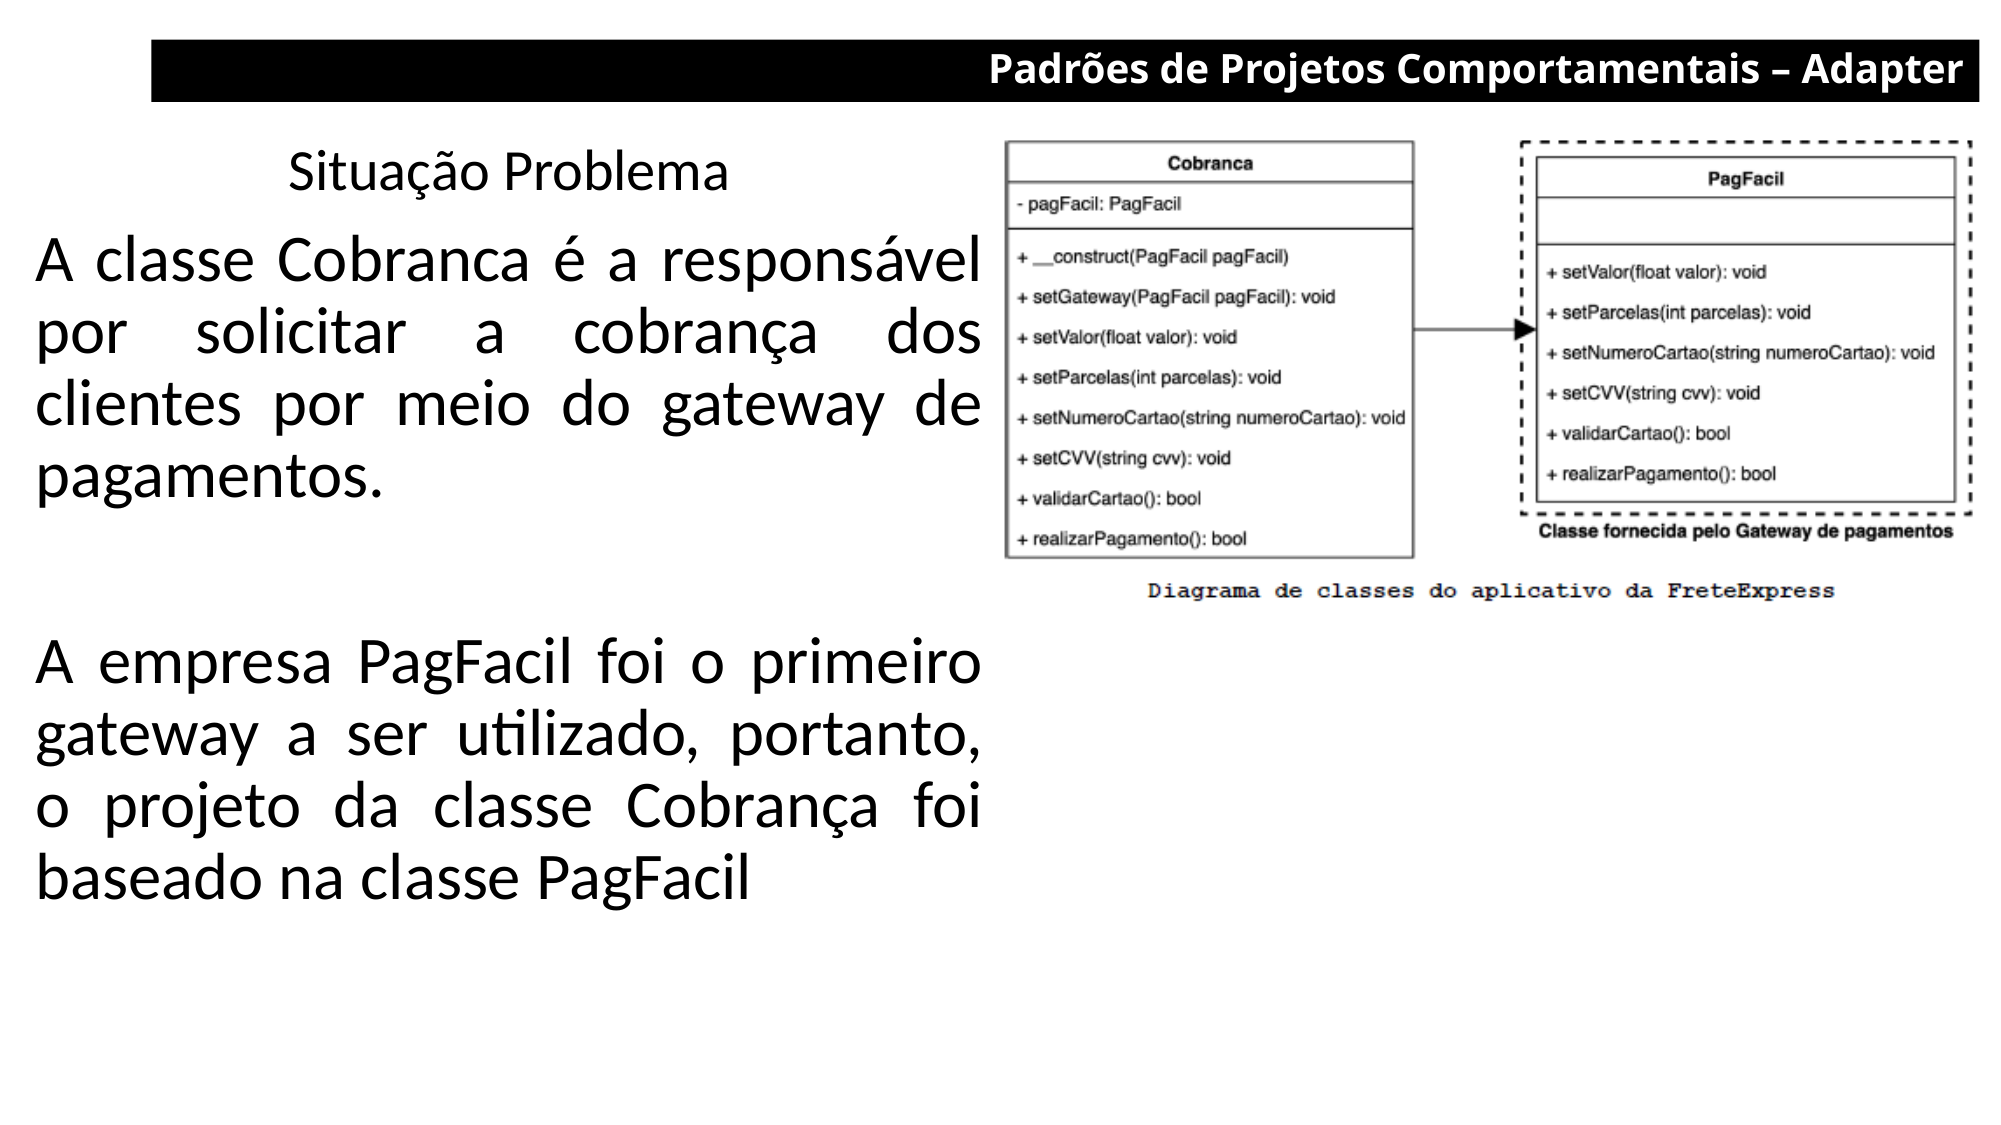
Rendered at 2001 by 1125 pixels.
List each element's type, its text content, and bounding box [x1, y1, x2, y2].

text_box Padrões de Projetos Comportamentais – Adapter [151, 39, 1980, 102]
list Situação Problema A classe Cobranca é a responsável por solicitar a cobrança dos clientes por meio do gateway de pagamentos. A empresa PagFacil foi o primeiro gateway a ser utilizado, portanto, o projeto da classe Cobrança foi baseado na classe PagFacil [20, 132, 999, 1086]
picture [998, 132, 1980, 610]
